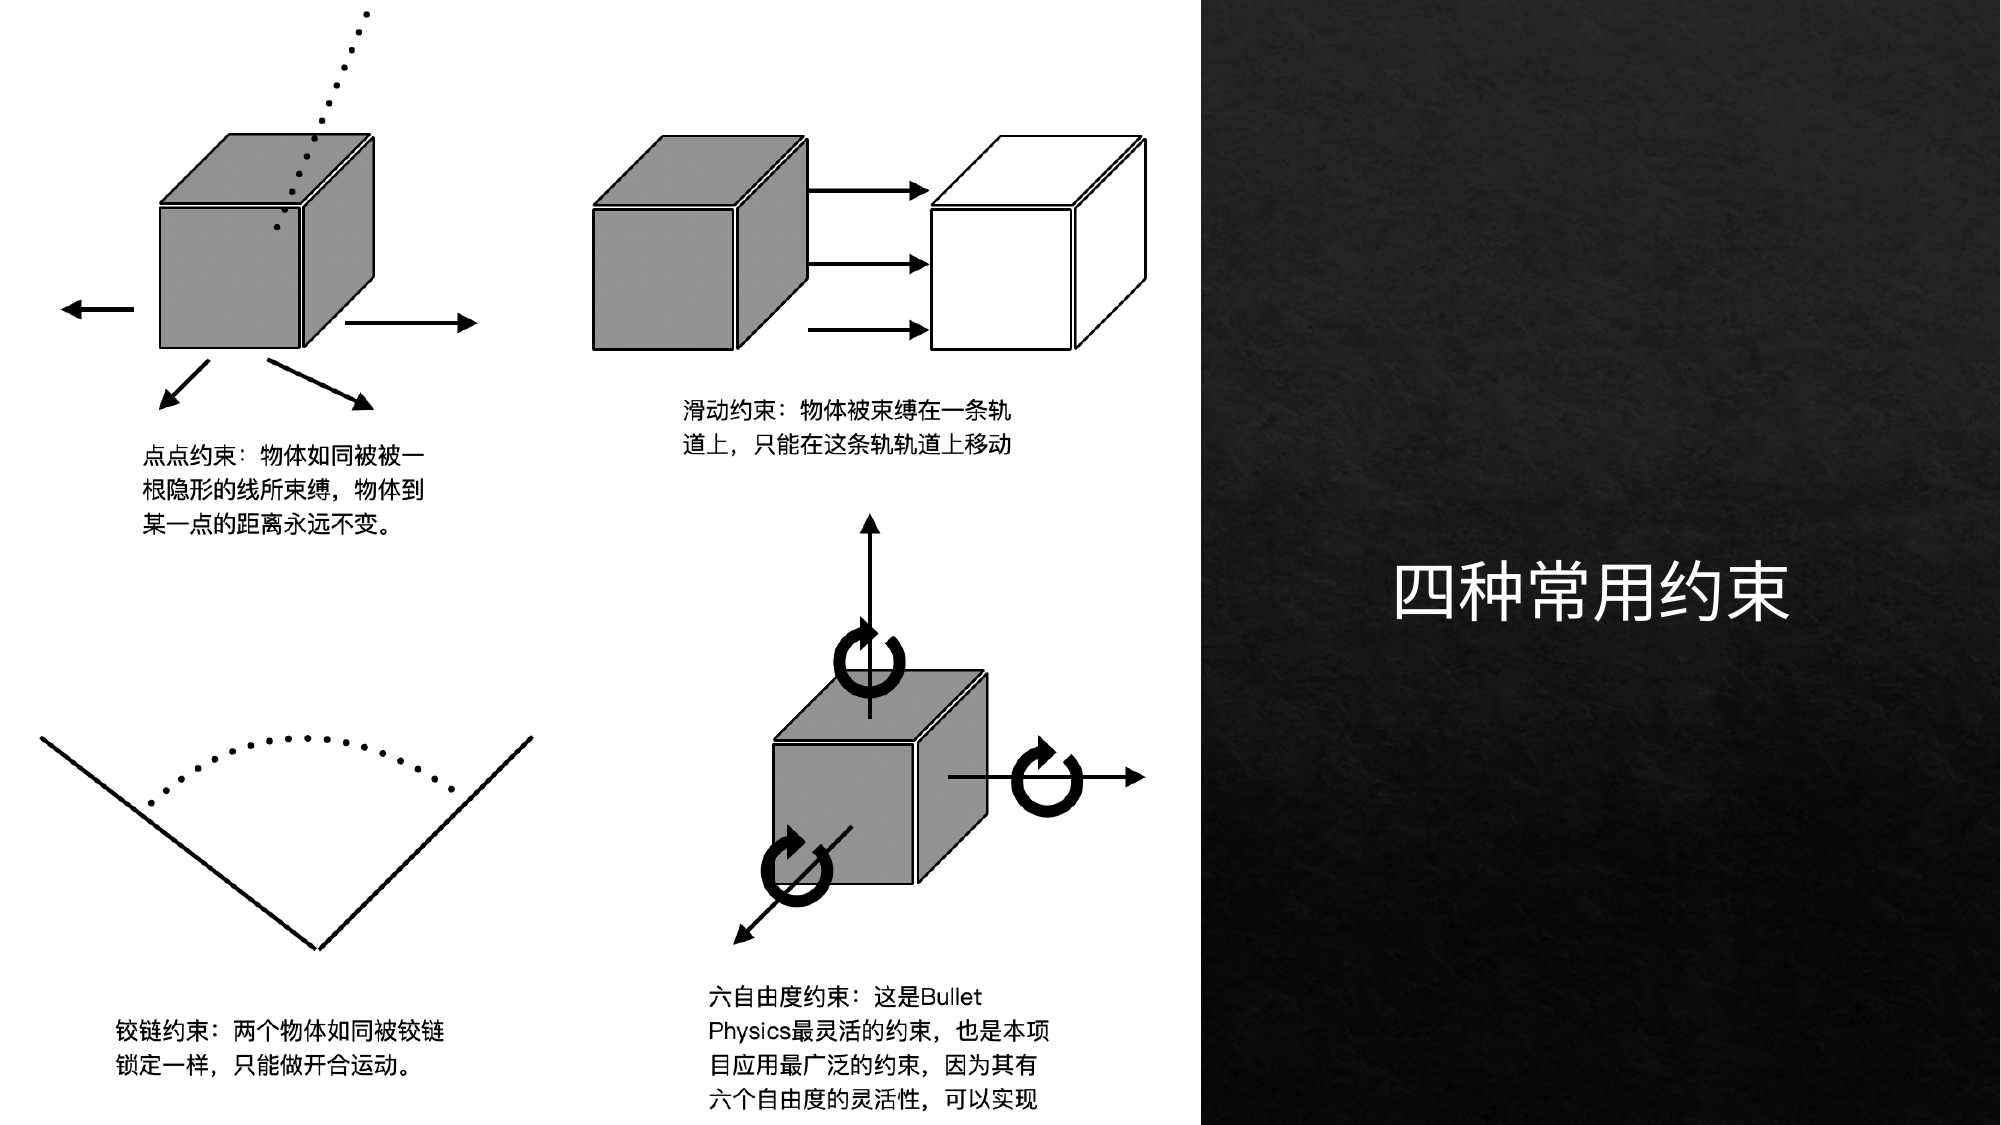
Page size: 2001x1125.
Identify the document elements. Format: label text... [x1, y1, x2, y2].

picture [0, 0, 1201, 1125]
text_box 四种常用约束 [1209, 542, 2000, 638]
